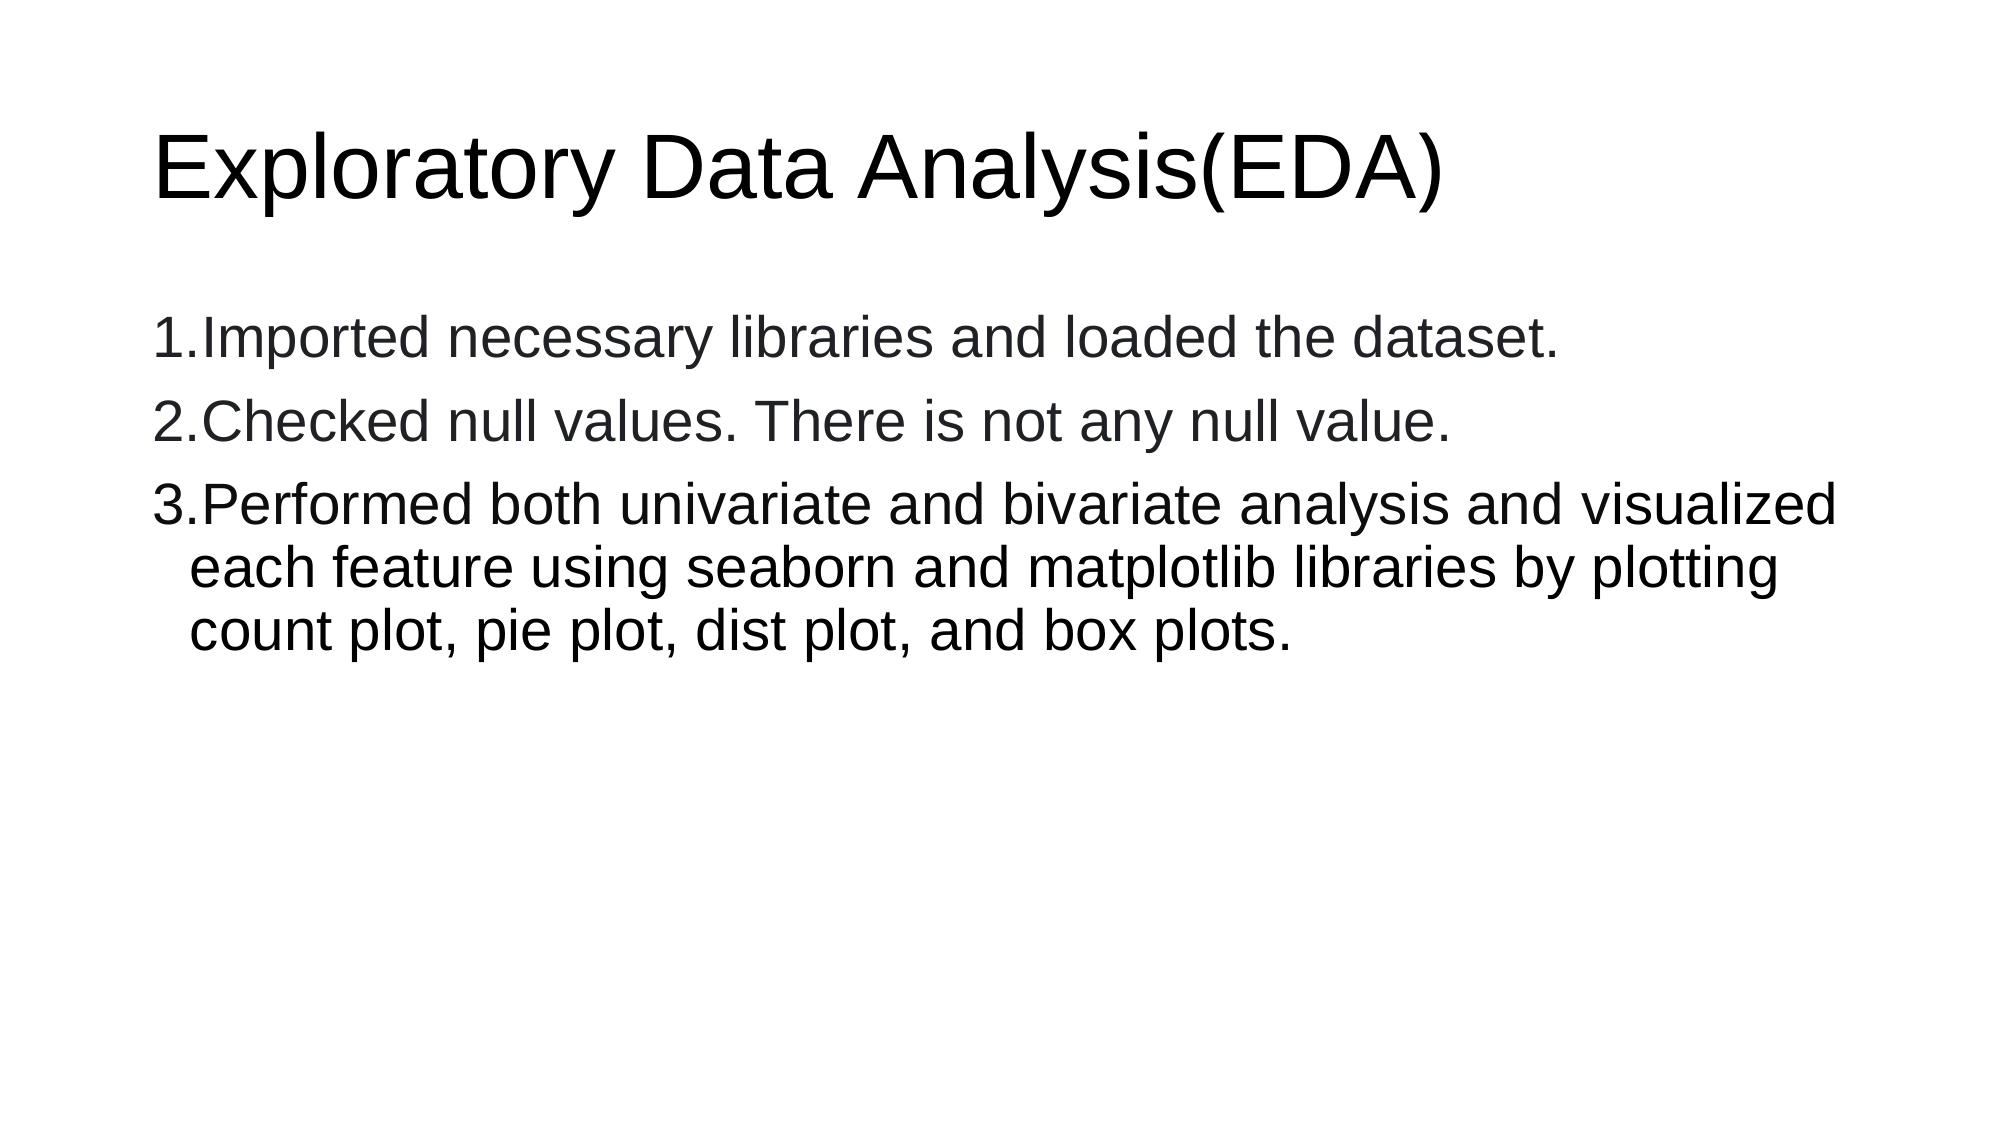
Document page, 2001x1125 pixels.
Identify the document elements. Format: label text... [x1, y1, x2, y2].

title Exploratory Data Analysis(EDA) [137, 59, 1863, 278]
list Imported necessary libraries and loaded the dataset. Checked null values. There is not any null value. Performed both univariate and bivariate analysis and visualized each feature using seaborn and matplotlib libraries by plotting count plot, pie plot, dist plot, and box plots. [137, 299, 1863, 1014]
